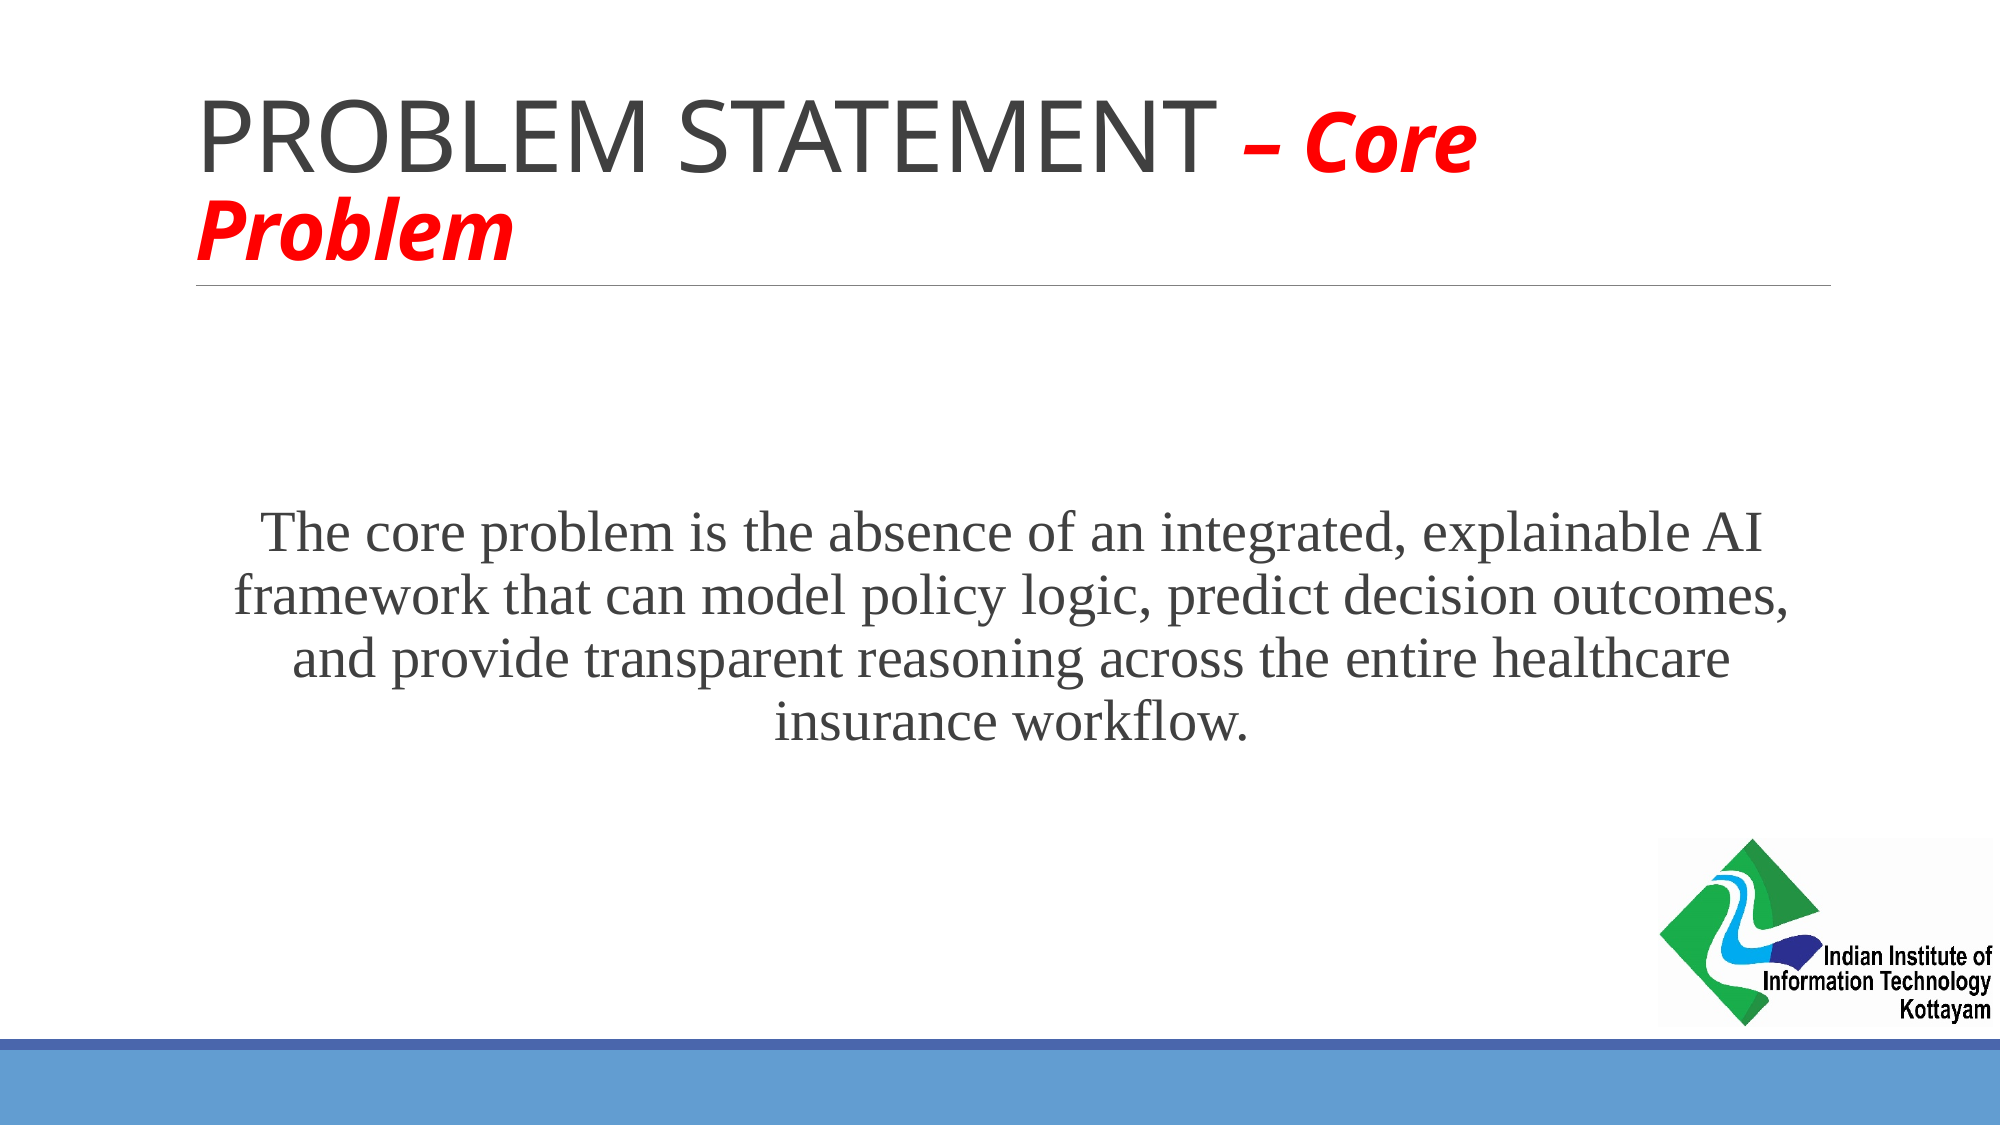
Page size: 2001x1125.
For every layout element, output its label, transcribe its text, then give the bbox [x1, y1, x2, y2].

title PROBLEM STATEMENT – Core Problem [180, 47, 1830, 285]
picture [1658, 838, 1993, 1027]
list The core problem is the absence of an integrated, explainable AI framework that can model policy logic, predict decision outcomes, and provide transparent reasoning across the entire healthcare insurance workflow. [180, 302, 1830, 963]
